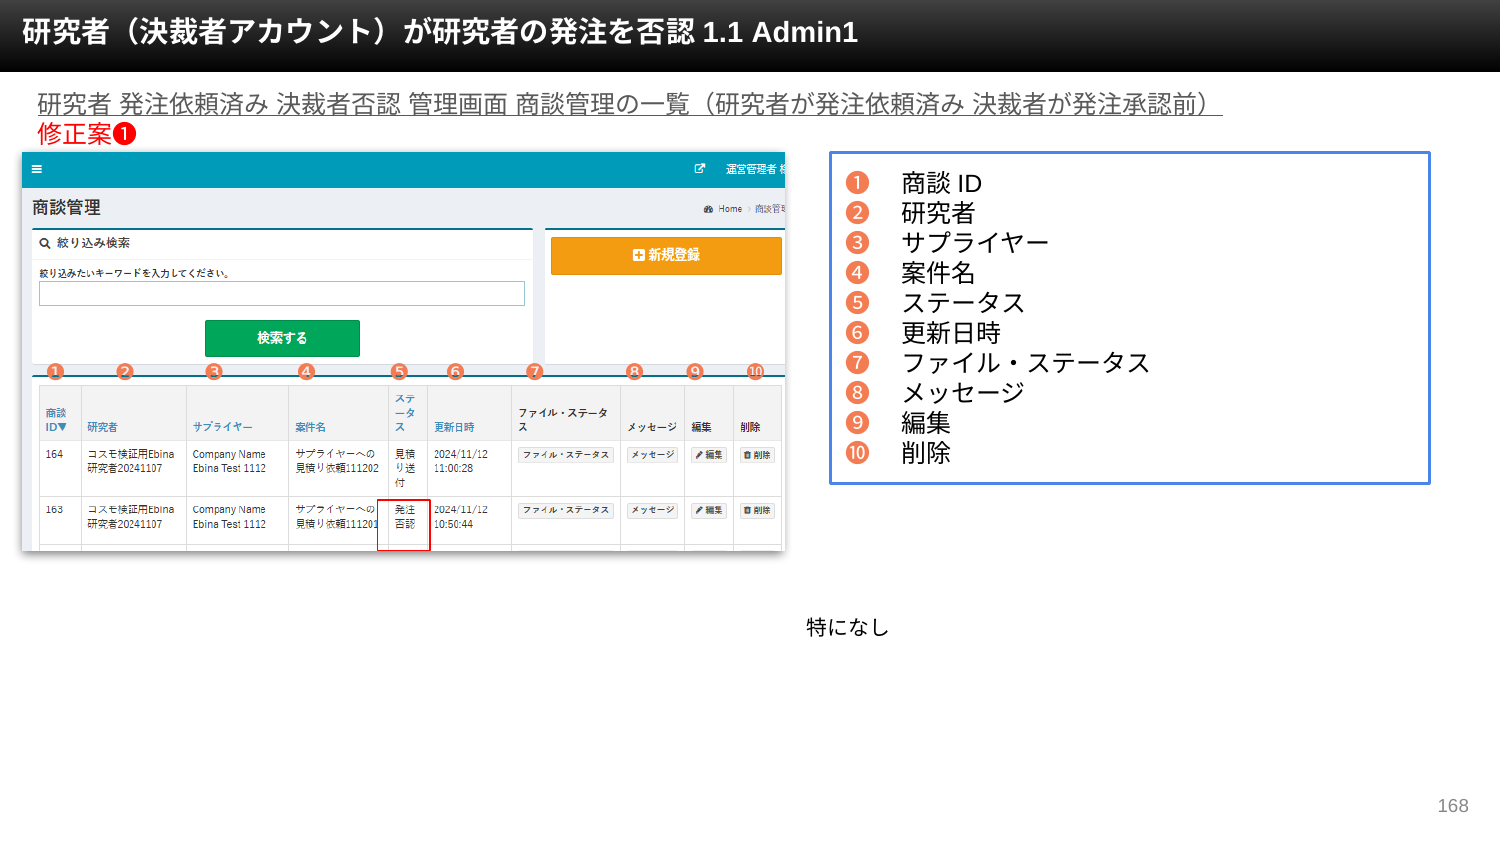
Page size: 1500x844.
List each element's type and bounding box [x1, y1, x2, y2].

text_box [22, 73, 1430, 484]
text_box [791, 602, 1367, 653]
text_box [1378, 782, 1481, 827]
picture [22, 152, 785, 551]
text_box [0, 0, 1500, 72]
